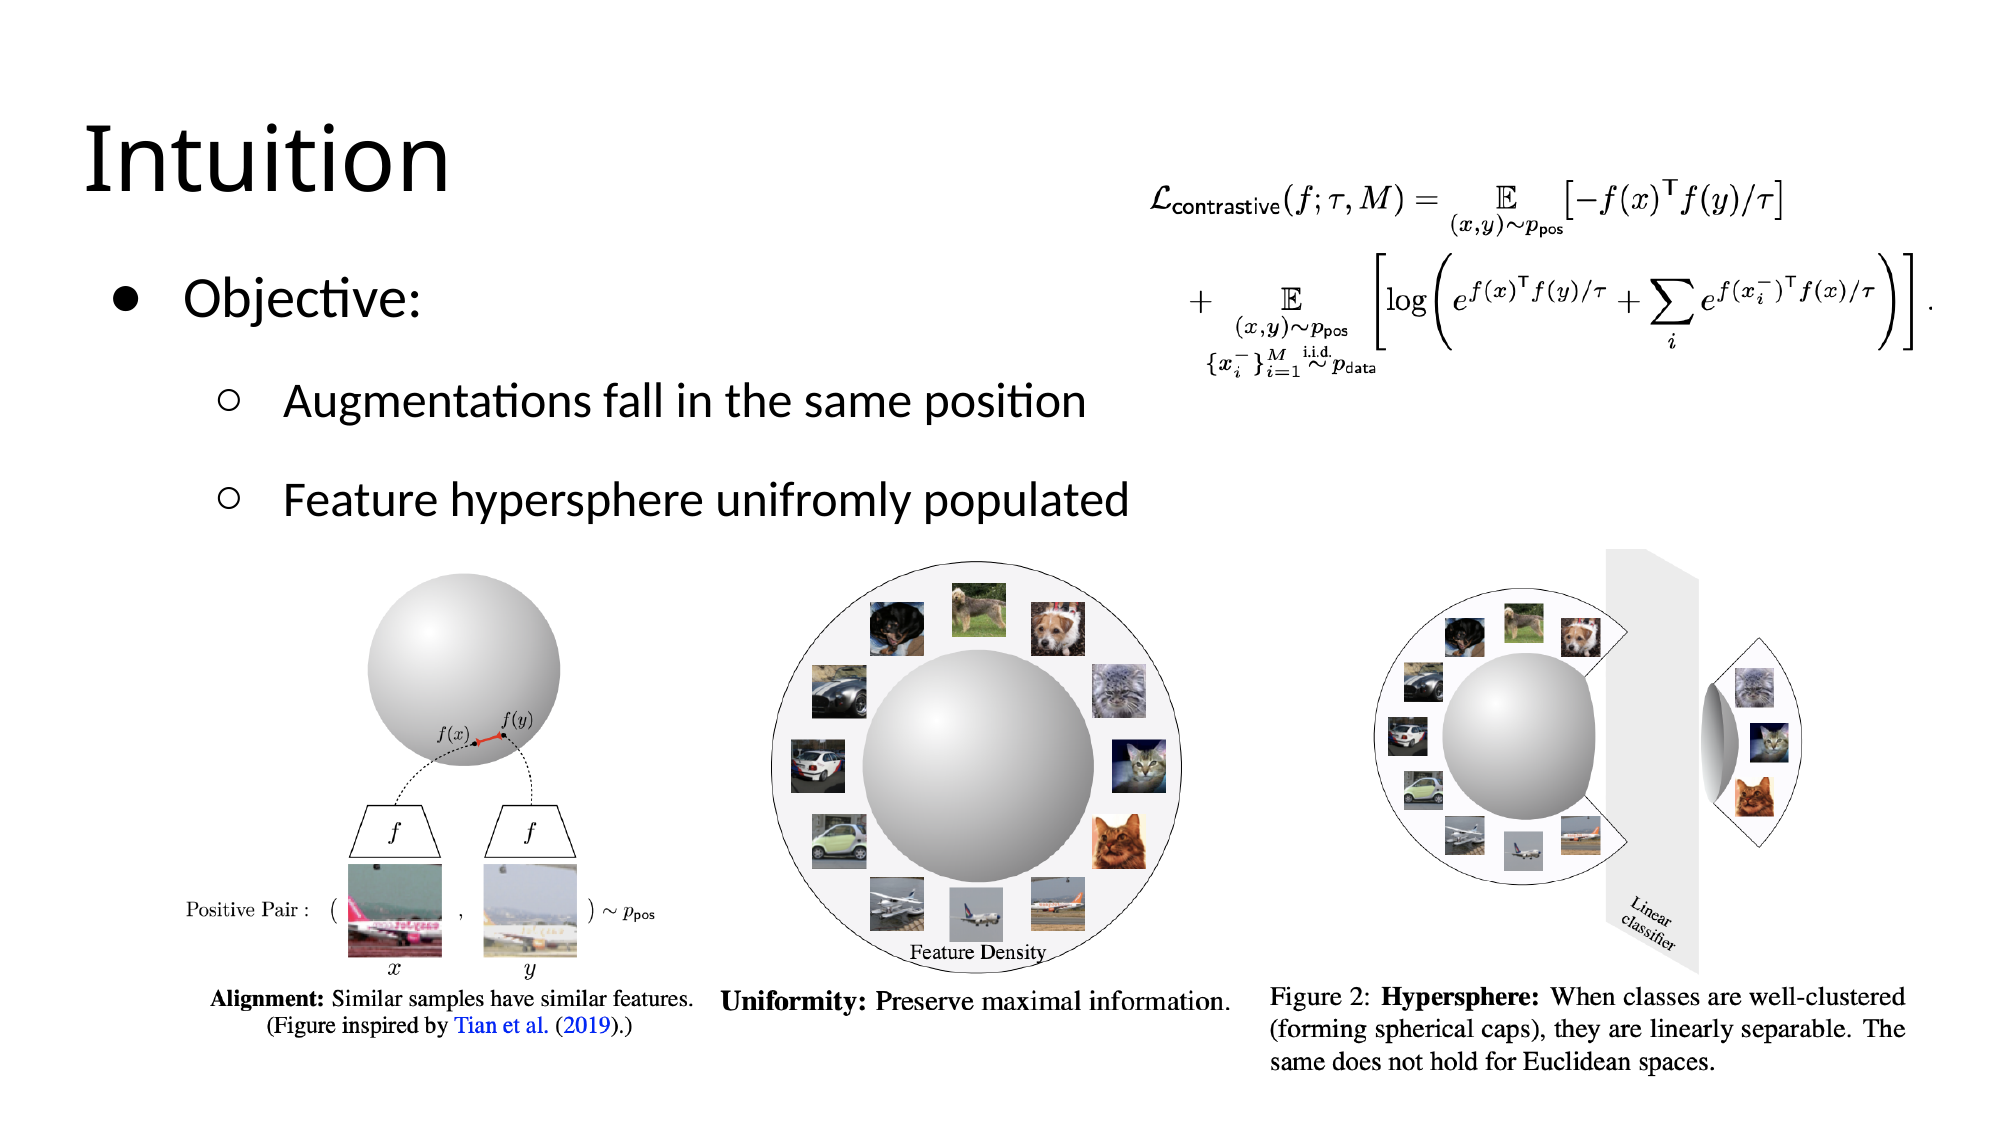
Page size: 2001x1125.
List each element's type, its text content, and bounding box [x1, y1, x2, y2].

picture [1115, 162, 1932, 389]
picture [1253, 549, 1915, 1089]
title Intuition [68, 97, 1932, 223]
picture [168, 562, 699, 1038]
list Objective: Augmentations fall in the same position Feature hypersphere unifromly populated [68, 252, 1154, 550]
picture [715, 549, 1238, 1025]
